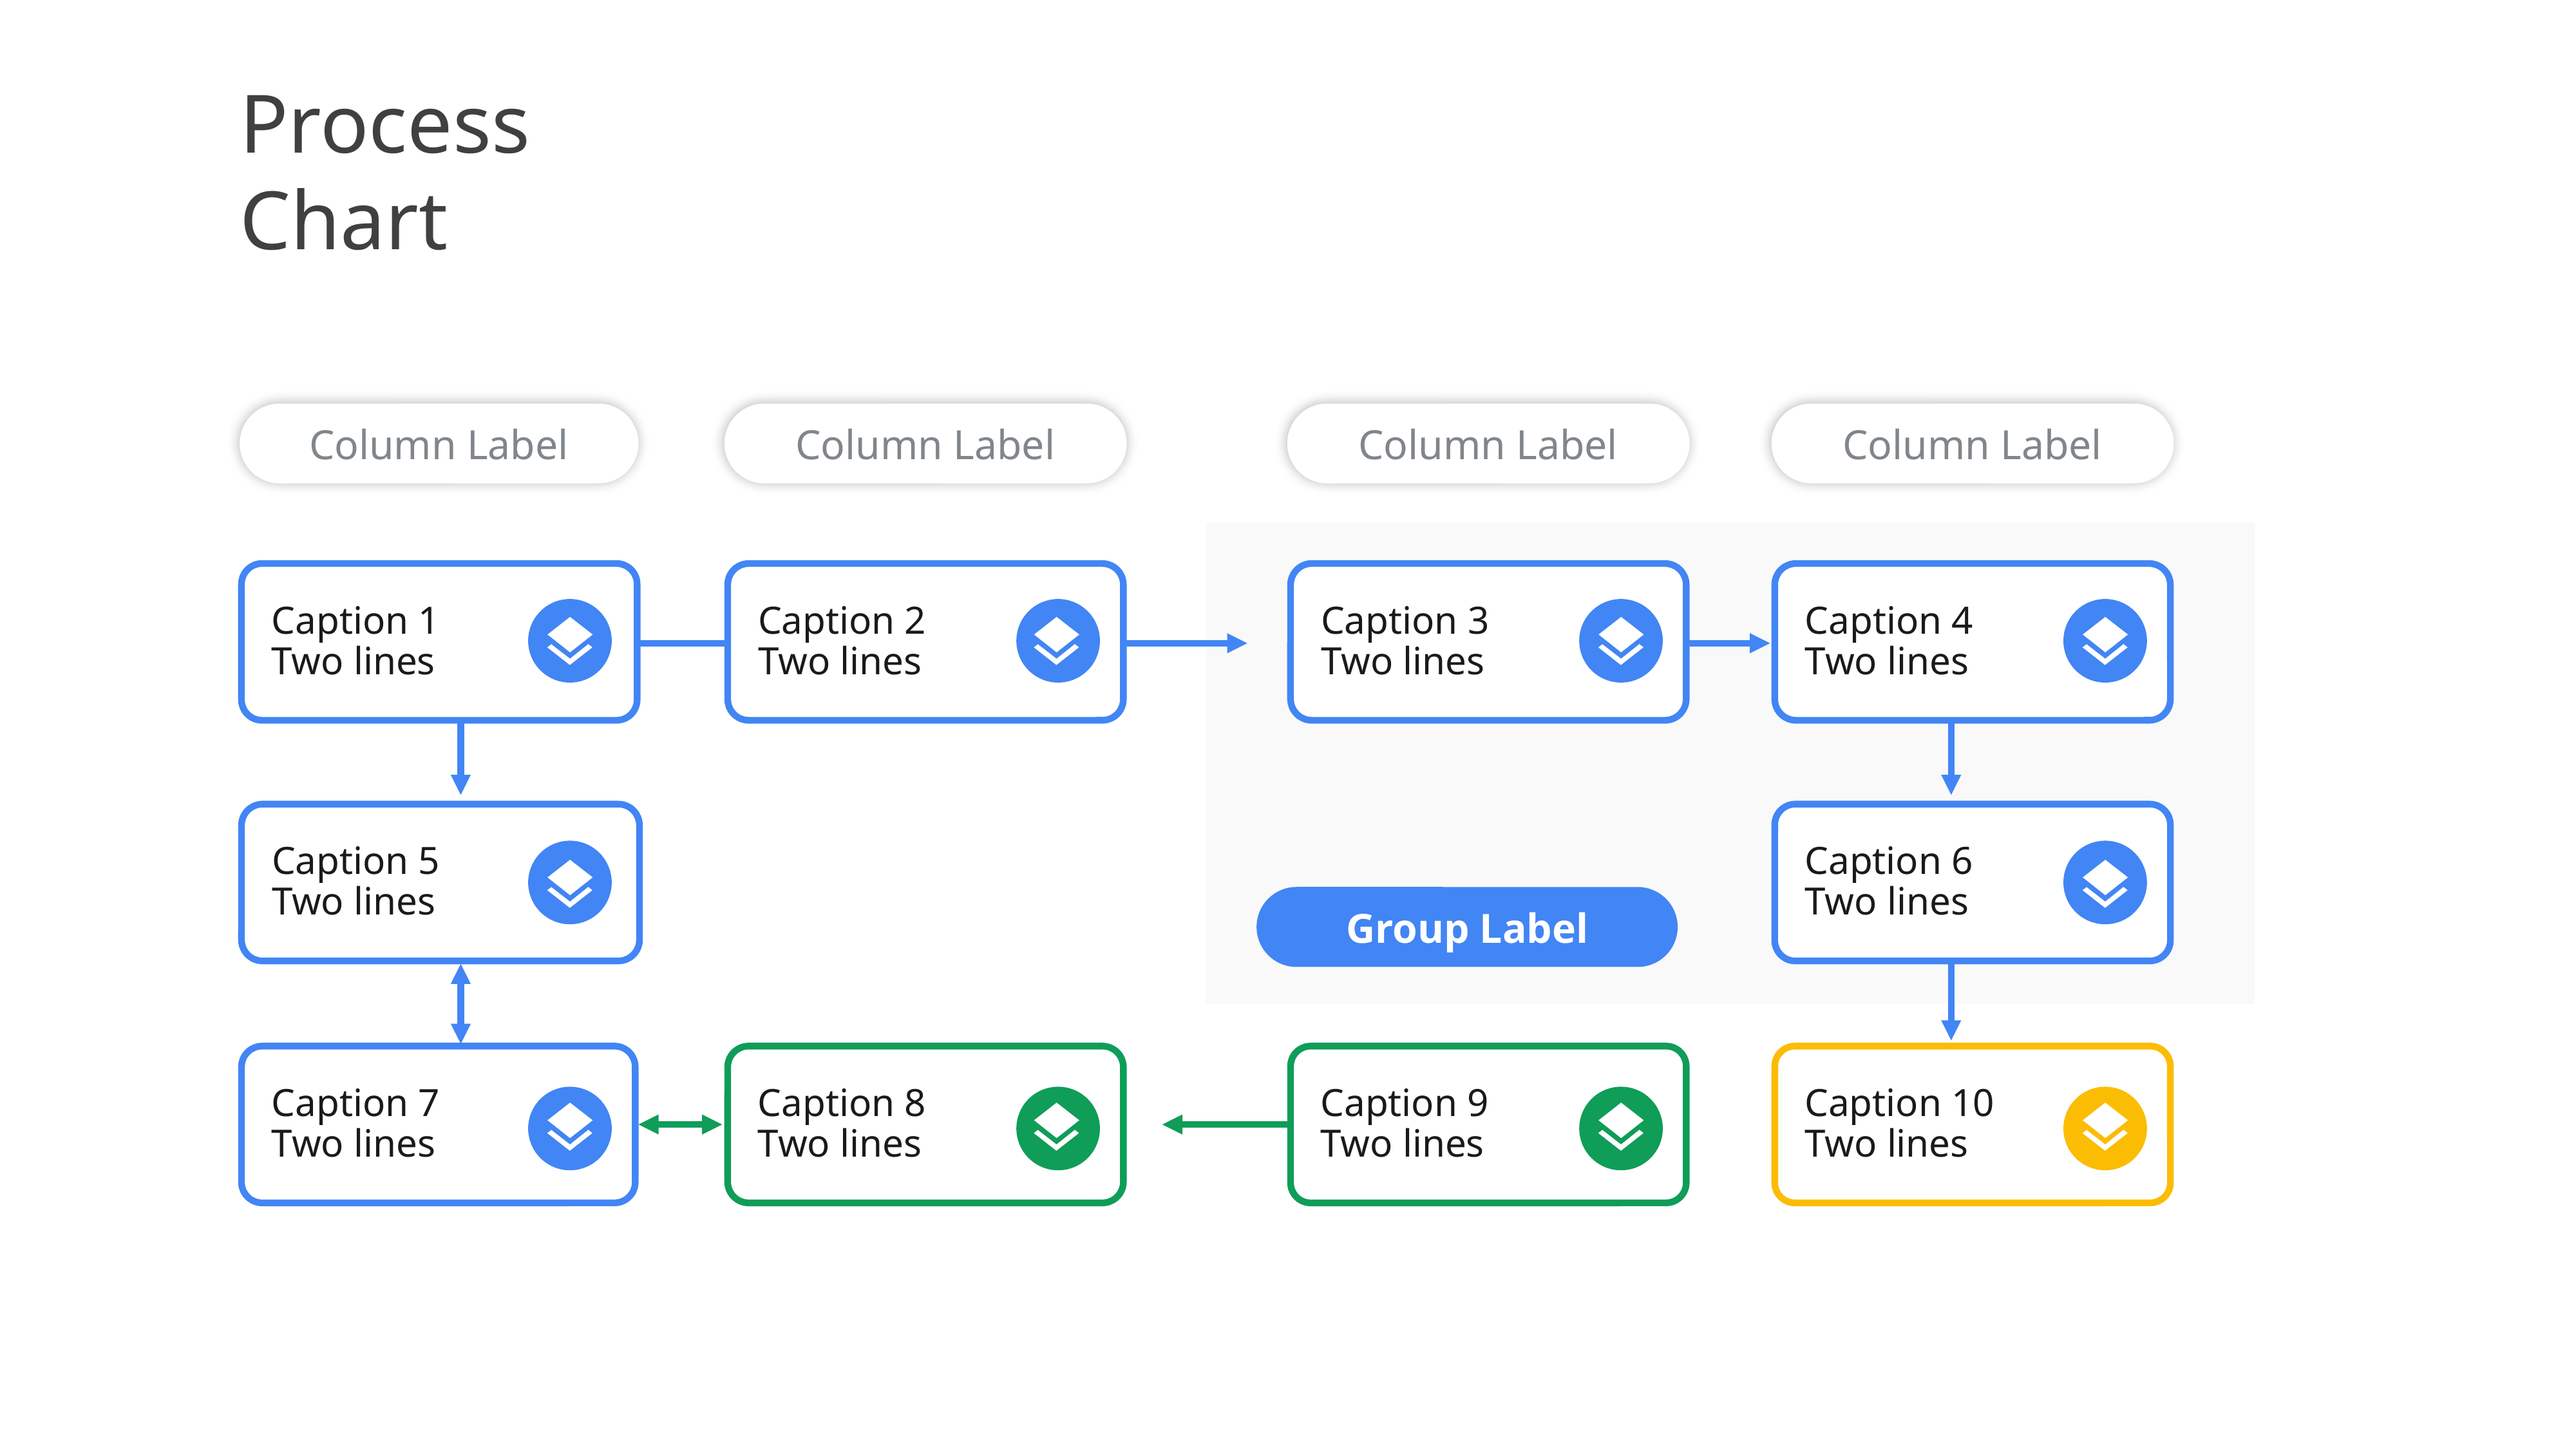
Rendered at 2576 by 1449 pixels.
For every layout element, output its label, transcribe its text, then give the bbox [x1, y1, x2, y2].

text_box [528, 840, 612, 925]
text_box Process Chart [240, 164, 752, 266]
text_box [547, 644, 592, 665]
text_box CR [639, 644, 727, 647]
text_box CR [1124, 644, 1246, 649]
text_box [1034, 616, 1079, 652]
text_box [547, 1130, 592, 1151]
text_box [1034, 1130, 1079, 1151]
text_box [547, 887, 592, 908]
text_box [1598, 644, 1642, 665]
text_box [528, 599, 612, 683]
text_box Caption 7 Two lines [242, 1046, 636, 1203]
text_box Column Label [724, 403, 1127, 484]
text_box [547, 860, 593, 896]
text_box Column Label [1287, 403, 1690, 484]
text_box [547, 616, 593, 652]
text_box [1598, 1103, 1644, 1139]
text_box [2082, 644, 2128, 665]
text_box [2083, 616, 2128, 652]
text_box Group Label [1256, 887, 1678, 967]
text_box [2082, 1130, 2128, 1151]
text_box Caption 4 Two lines [1774, 564, 2171, 721]
text_box CR [1947, 721, 1951, 794]
text_box Caption 5 Two lines [241, 804, 640, 961]
text_box [1579, 599, 1663, 683]
text_box Caption 10 Two lines [1774, 1046, 2171, 1203]
text_box Caption 8 Two lines [727, 1046, 1124, 1203]
text_box [2063, 840, 2147, 925]
text_box CR [457, 721, 460, 795]
text_box [1206, 522, 2255, 1004]
text_box Column Label [240, 403, 639, 484]
text_box [2083, 860, 2128, 896]
text_box CR [461, 721, 464, 795]
text_box Caption 6 Two lines [1774, 804, 2171, 961]
text_box [1034, 644, 1079, 665]
text_box [1034, 1103, 1079, 1139]
text_box [2063, 1086, 2147, 1171]
text_box Caption 9 Two lines [1290, 1046, 1687, 1203]
text_box [1016, 1086, 1100, 1171]
text_box CR [1687, 644, 1769, 649]
text_box [1598, 616, 1644, 652]
text_box CR [1947, 961, 1951, 1039]
text_box [1579, 1086, 1663, 1171]
text_box [2083, 1103, 2128, 1139]
text_box CR [461, 965, 464, 1043]
text_box [547, 1103, 593, 1139]
text_box [1016, 599, 1100, 683]
text_box Caption 3 Two lines [1290, 563, 1687, 721]
text_box [2063, 599, 2147, 683]
text_box Caption 1 Two lines [241, 563, 638, 721]
text_box Column Label [1771, 403, 2174, 484]
text_box [2082, 887, 2128, 908]
text_box [528, 1086, 612, 1171]
text_box [1598, 1130, 1643, 1151]
text_box Caption 2 Two lines [727, 564, 1124, 721]
text_box CR [457, 965, 460, 1043]
